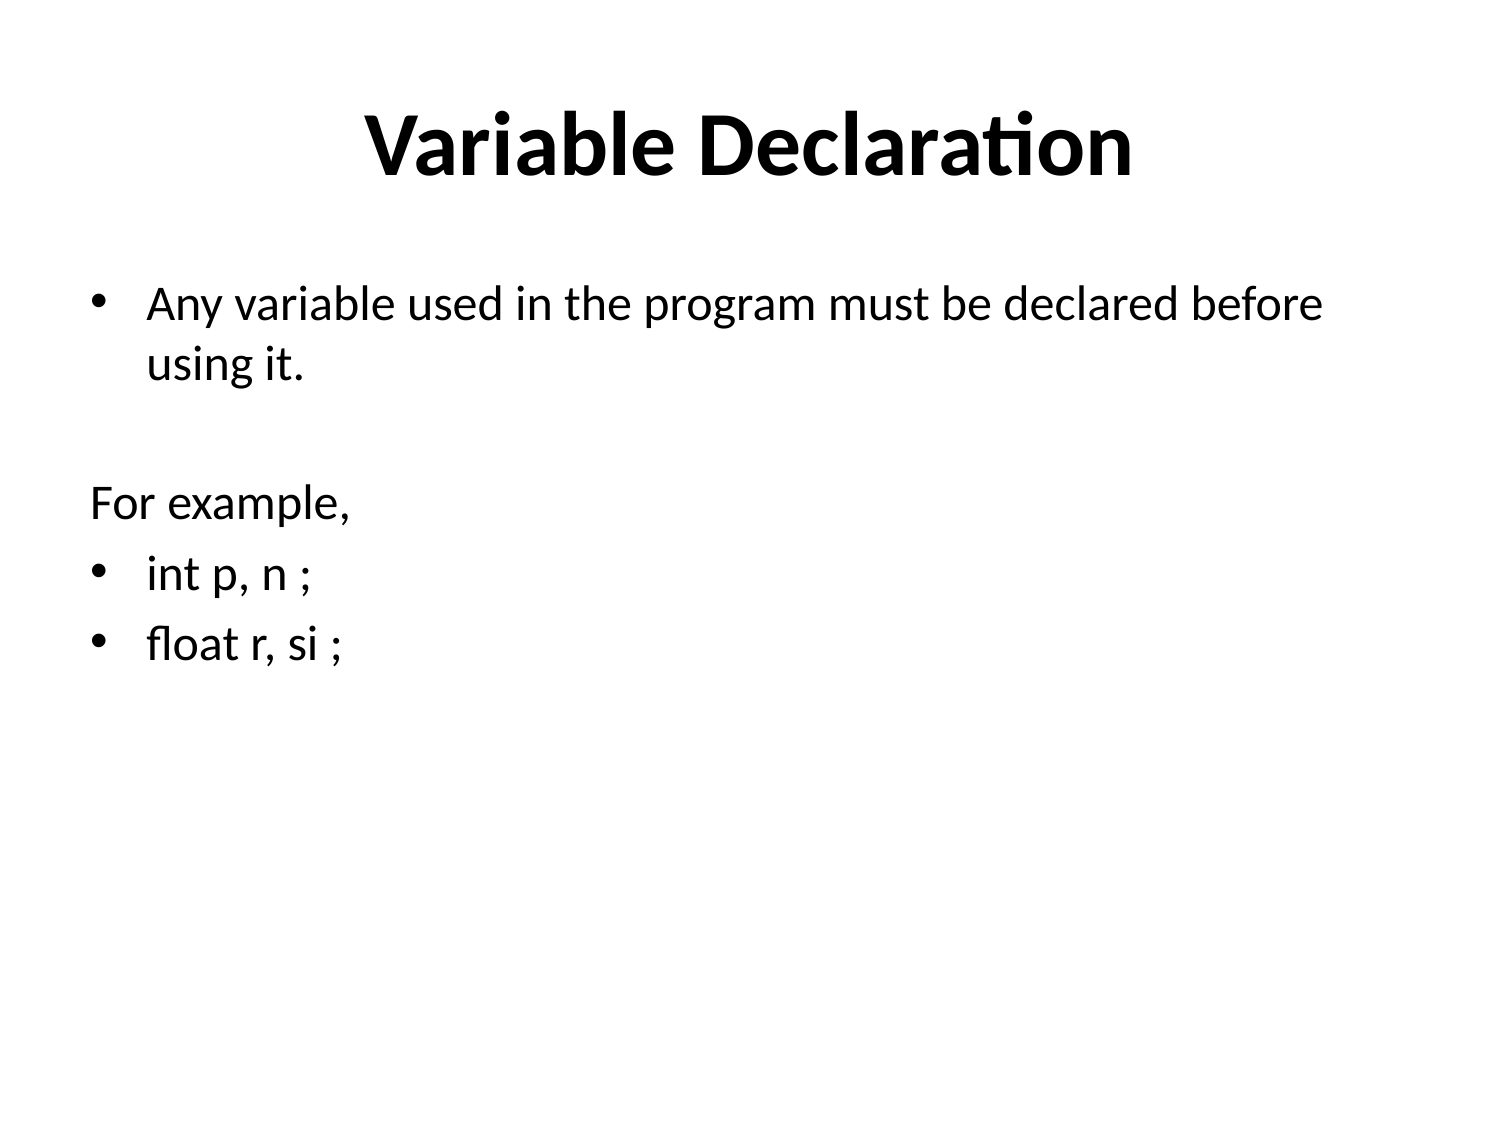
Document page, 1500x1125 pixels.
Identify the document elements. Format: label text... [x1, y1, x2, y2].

list Any variable used in the program must be declared before using it. For example, int p, n ; float r, si ; [75, 262, 1425, 1005]
title Variable Declaration [75, 45, 1425, 233]
